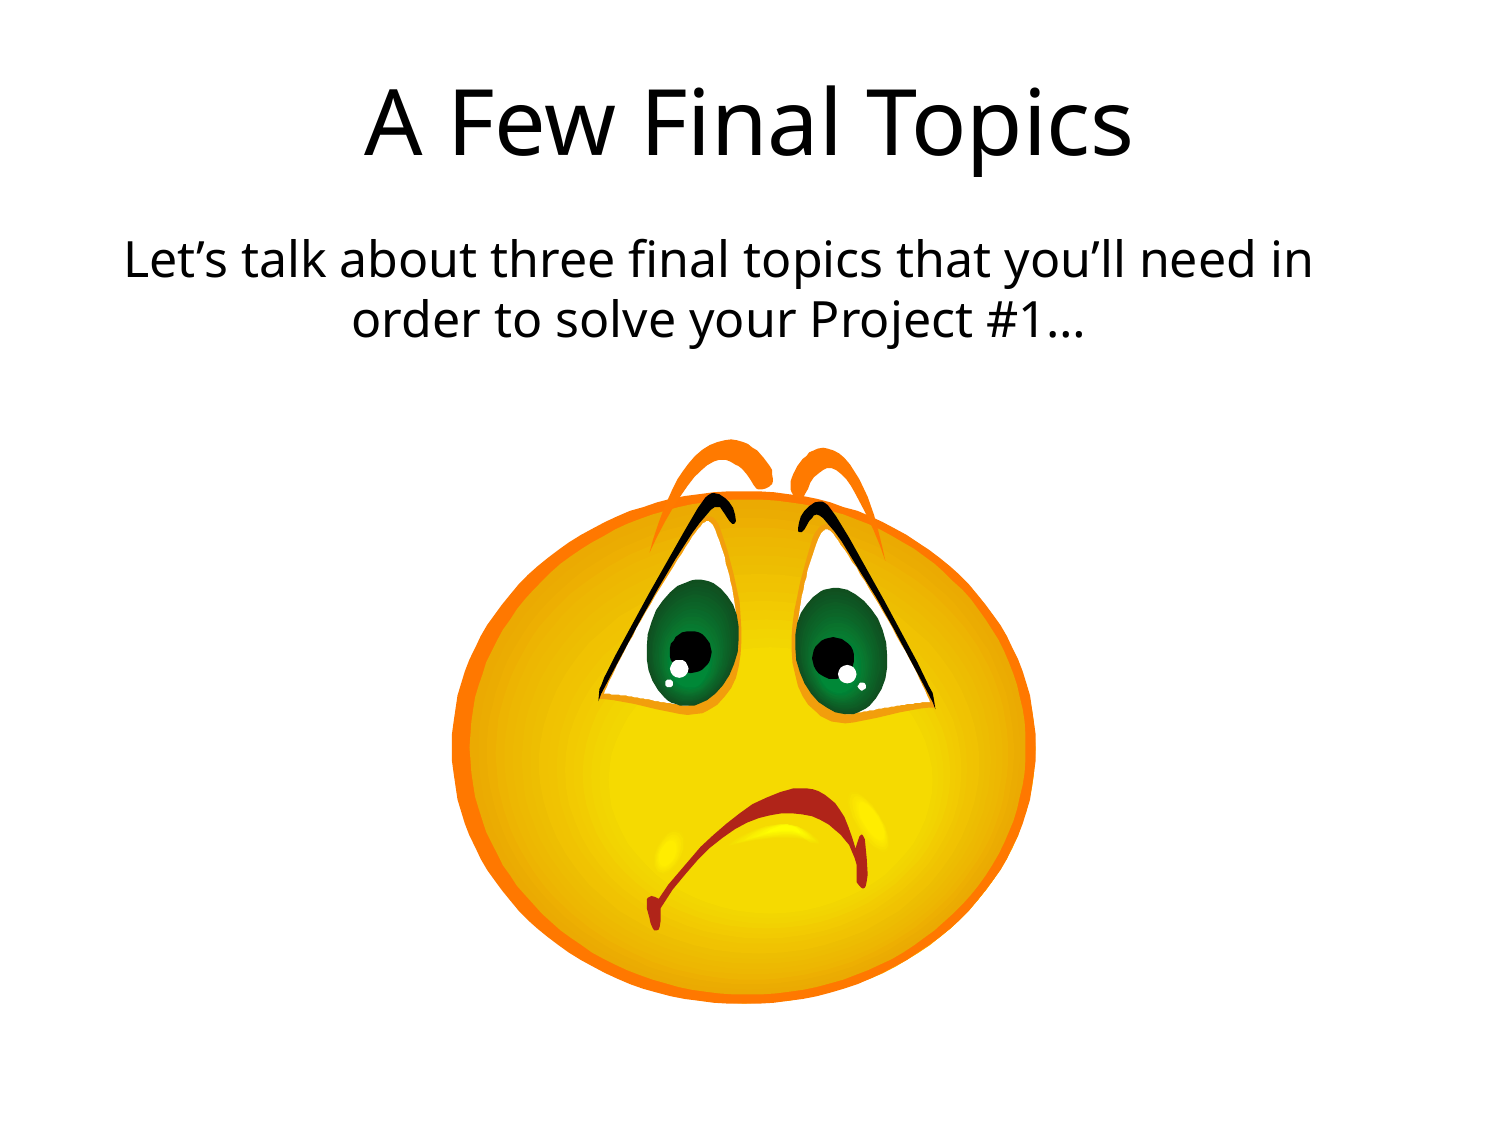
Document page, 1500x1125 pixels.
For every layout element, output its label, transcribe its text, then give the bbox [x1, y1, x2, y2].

text_box Let’s talk about three final topics that you’ll need in order to solve your Project #1… [108, 219, 1330, 355]
title A Few Final Topics [112, 24, 1388, 213]
picture [449, 437, 1038, 1006]
